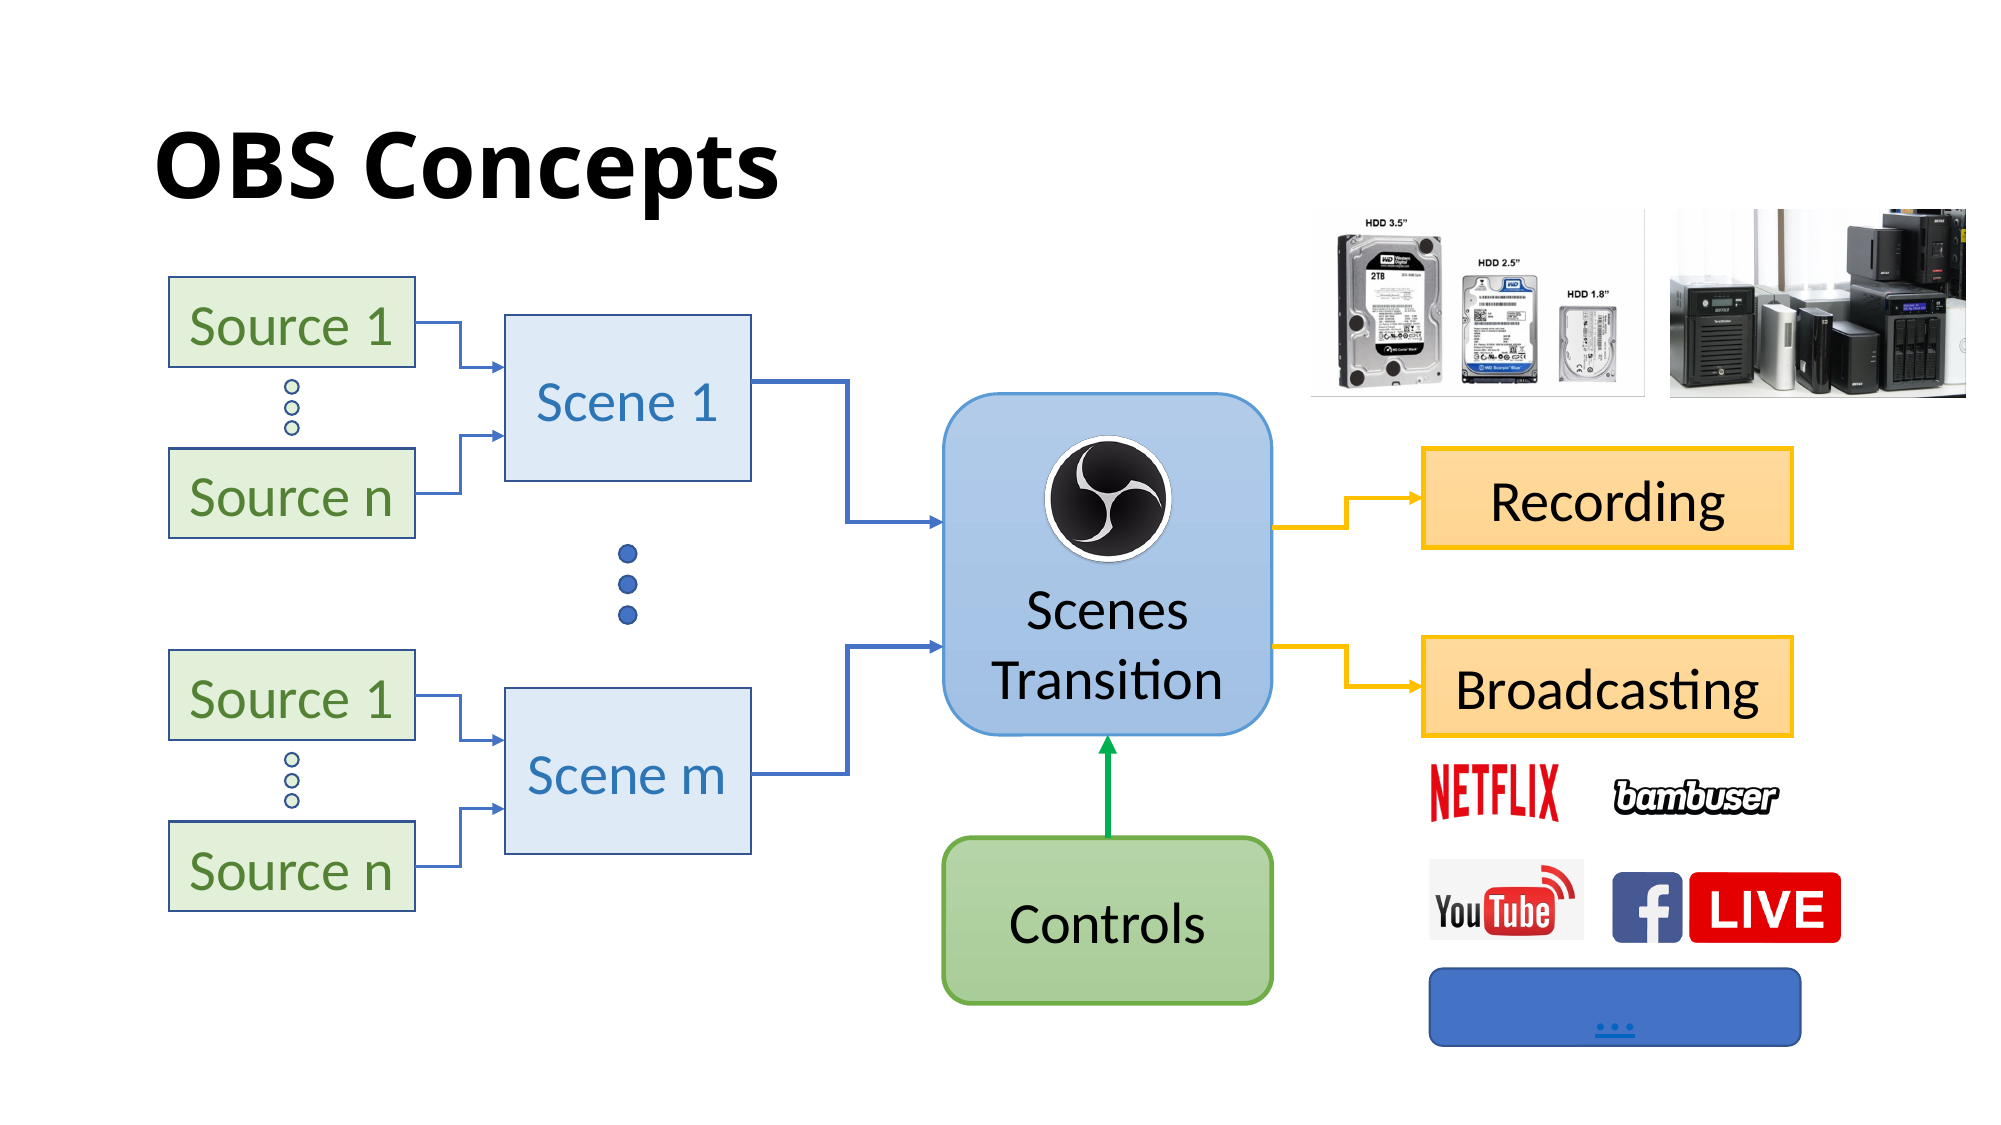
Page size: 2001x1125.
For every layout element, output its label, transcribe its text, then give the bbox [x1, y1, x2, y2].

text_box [168, 650, 751, 912]
picture [1670, 209, 1966, 398]
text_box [284, 752, 299, 808]
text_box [284, 379, 299, 435]
title OBS Concepts [137, 59, 1863, 278]
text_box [1271, 497, 1424, 528]
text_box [750, 381, 944, 523]
picture [1402, 740, 1807, 856]
text_box Broadcasting [1423, 636, 1793, 736]
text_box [1271, 646, 1424, 687]
text_box … [1428, 967, 1802, 1047]
picture [1611, 872, 1842, 952]
picture [1038, 430, 1178, 569]
text_box Recording [1423, 448, 1793, 548]
picture [1429, 858, 1585, 940]
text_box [168, 277, 751, 539]
picture [1311, 209, 1645, 397]
text_box Controls [943, 837, 1273, 1004]
text_box Scenes Transition [943, 393, 1273, 736]
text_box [618, 544, 637, 624]
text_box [750, 646, 944, 774]
